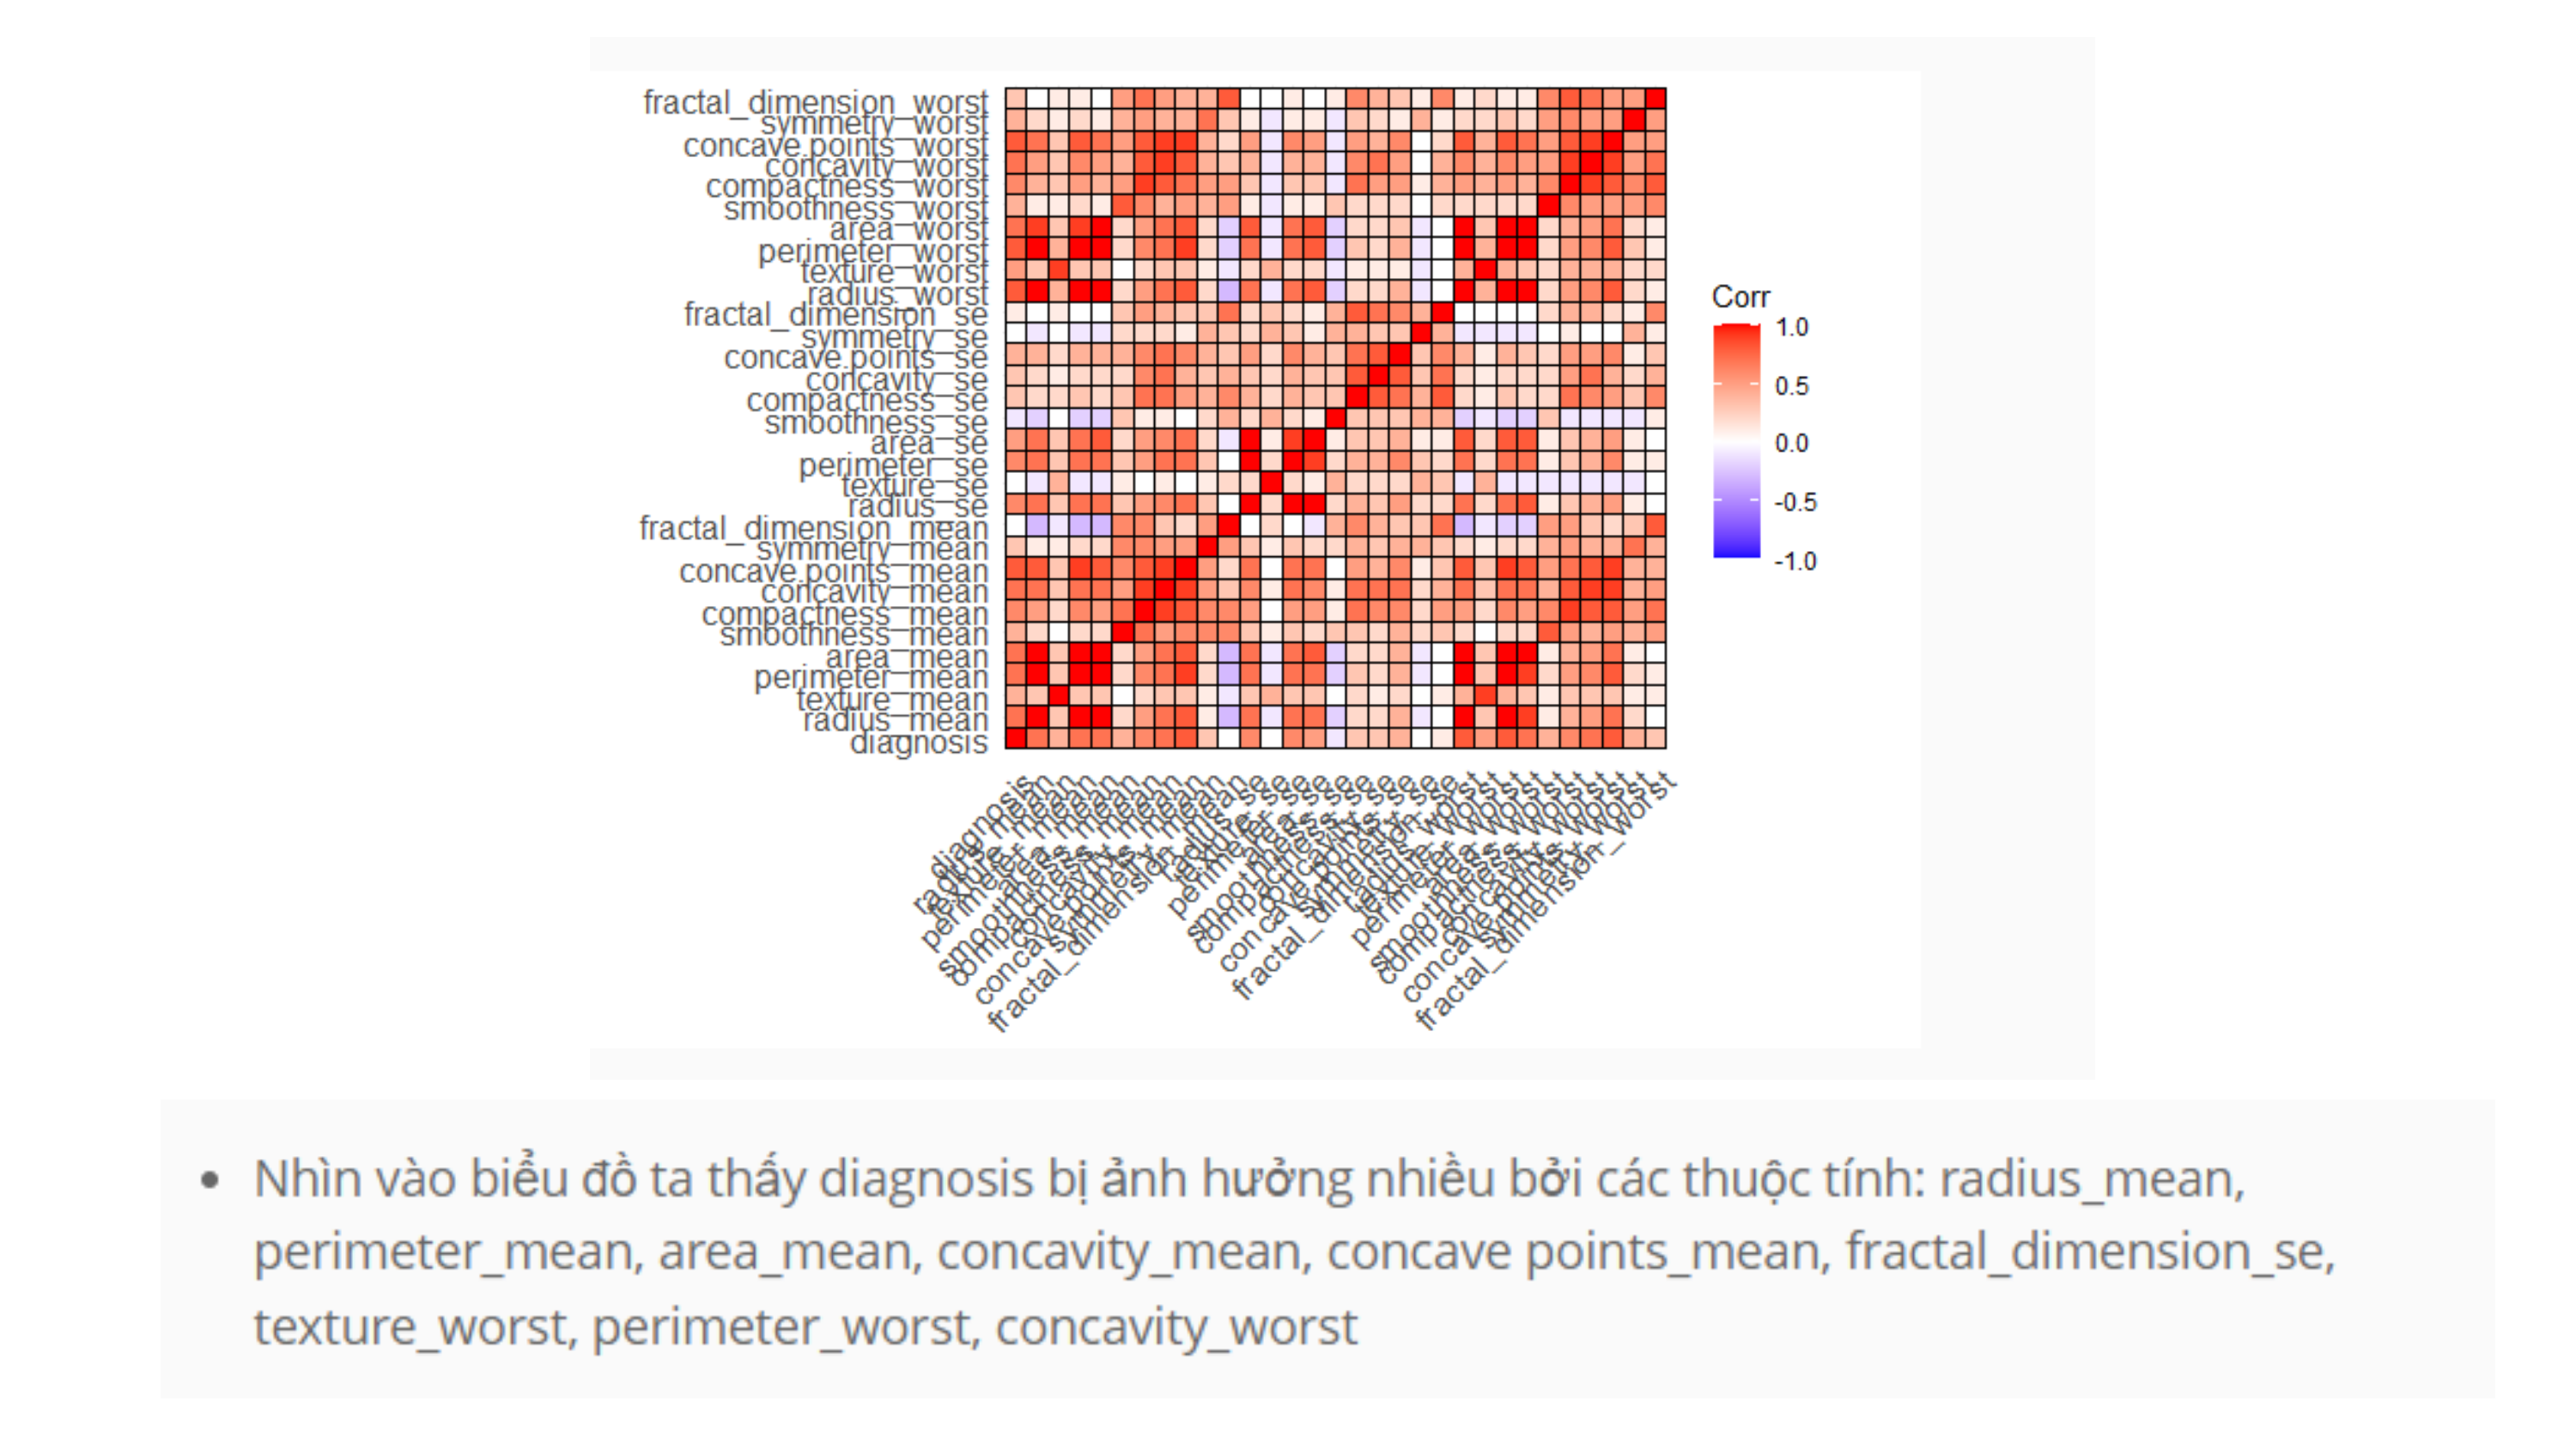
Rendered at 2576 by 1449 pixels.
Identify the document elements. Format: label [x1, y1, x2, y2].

picture [590, 37, 2095, 1080]
picture [161, 1099, 2495, 1398]
